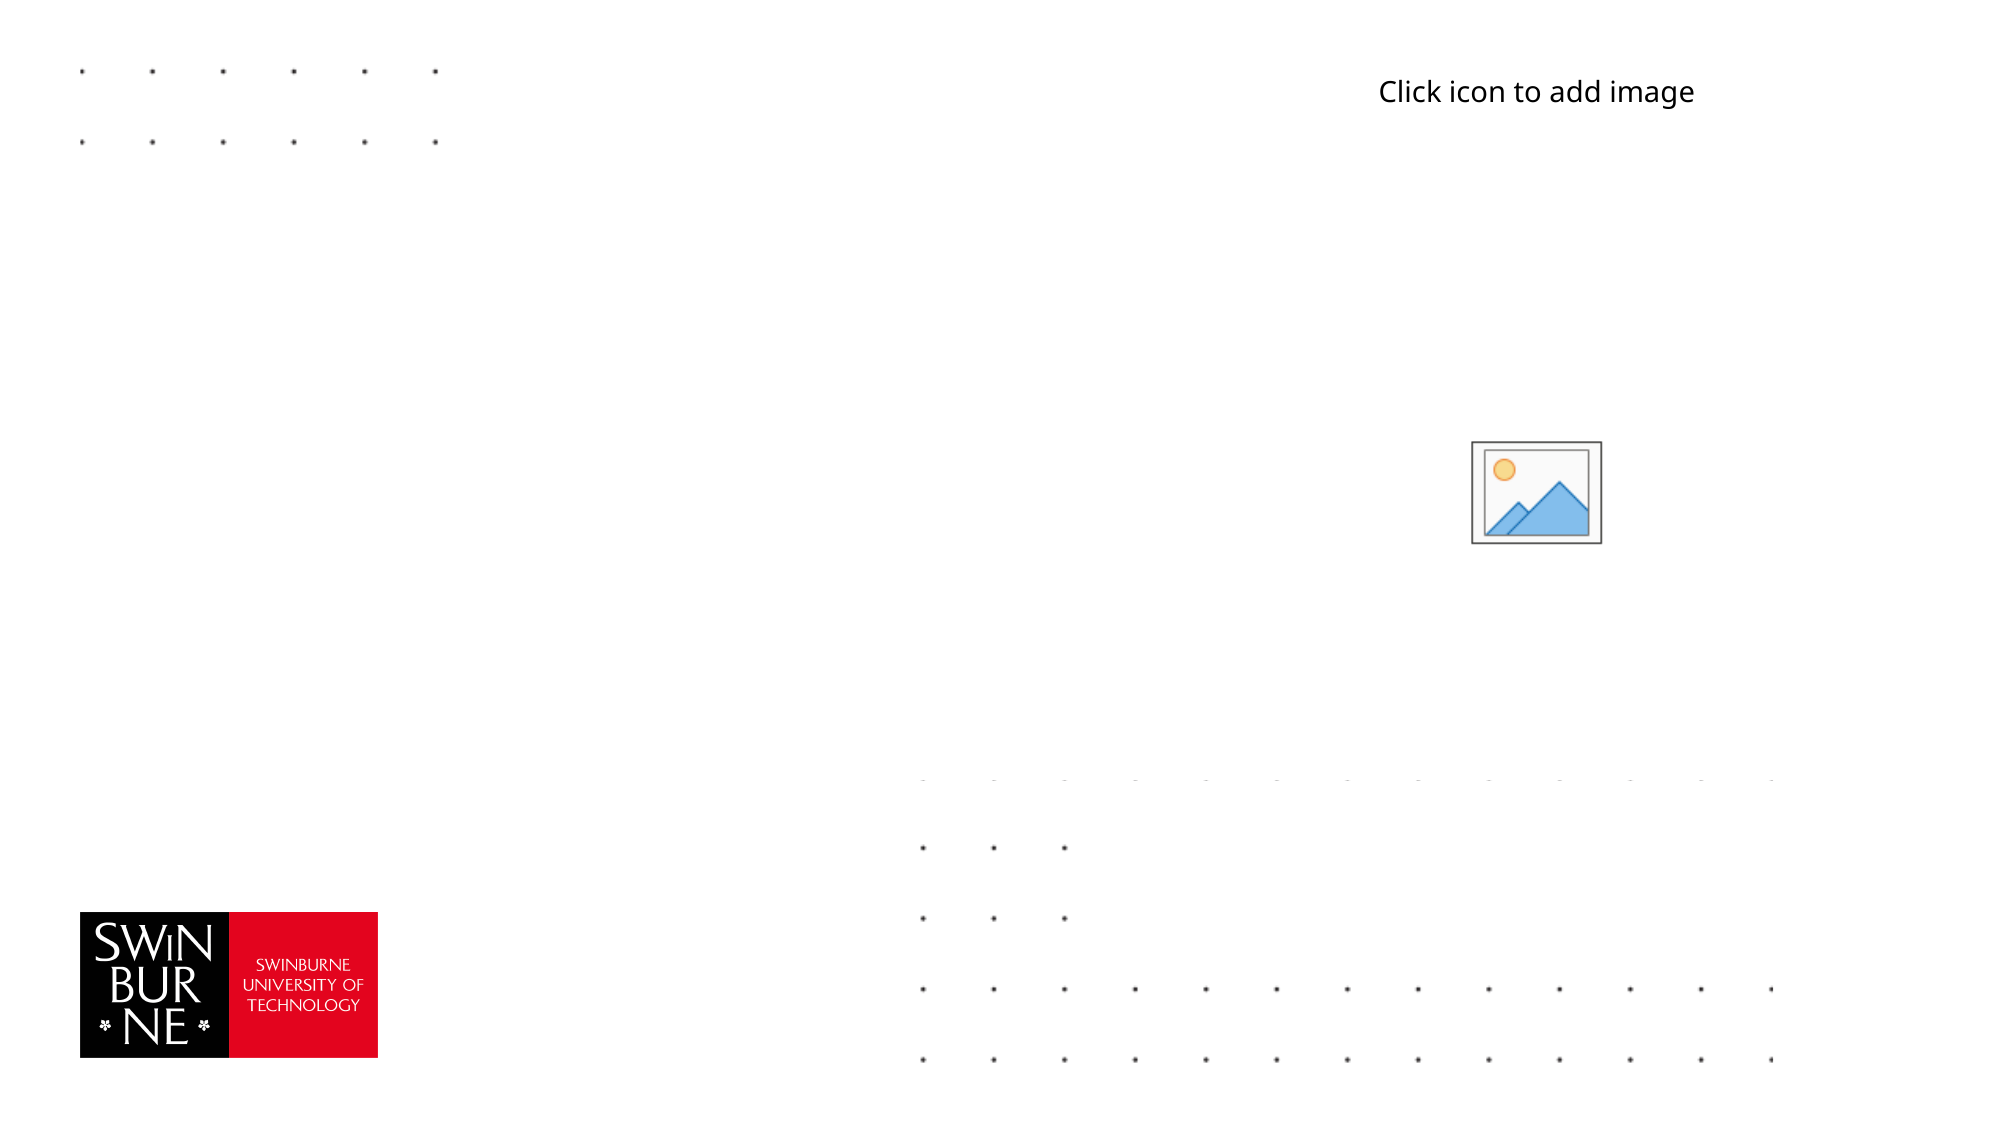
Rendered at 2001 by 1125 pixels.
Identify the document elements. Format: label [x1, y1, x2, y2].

picture [80, 912, 378, 1058]
picture [1140, 66, 1934, 919]
